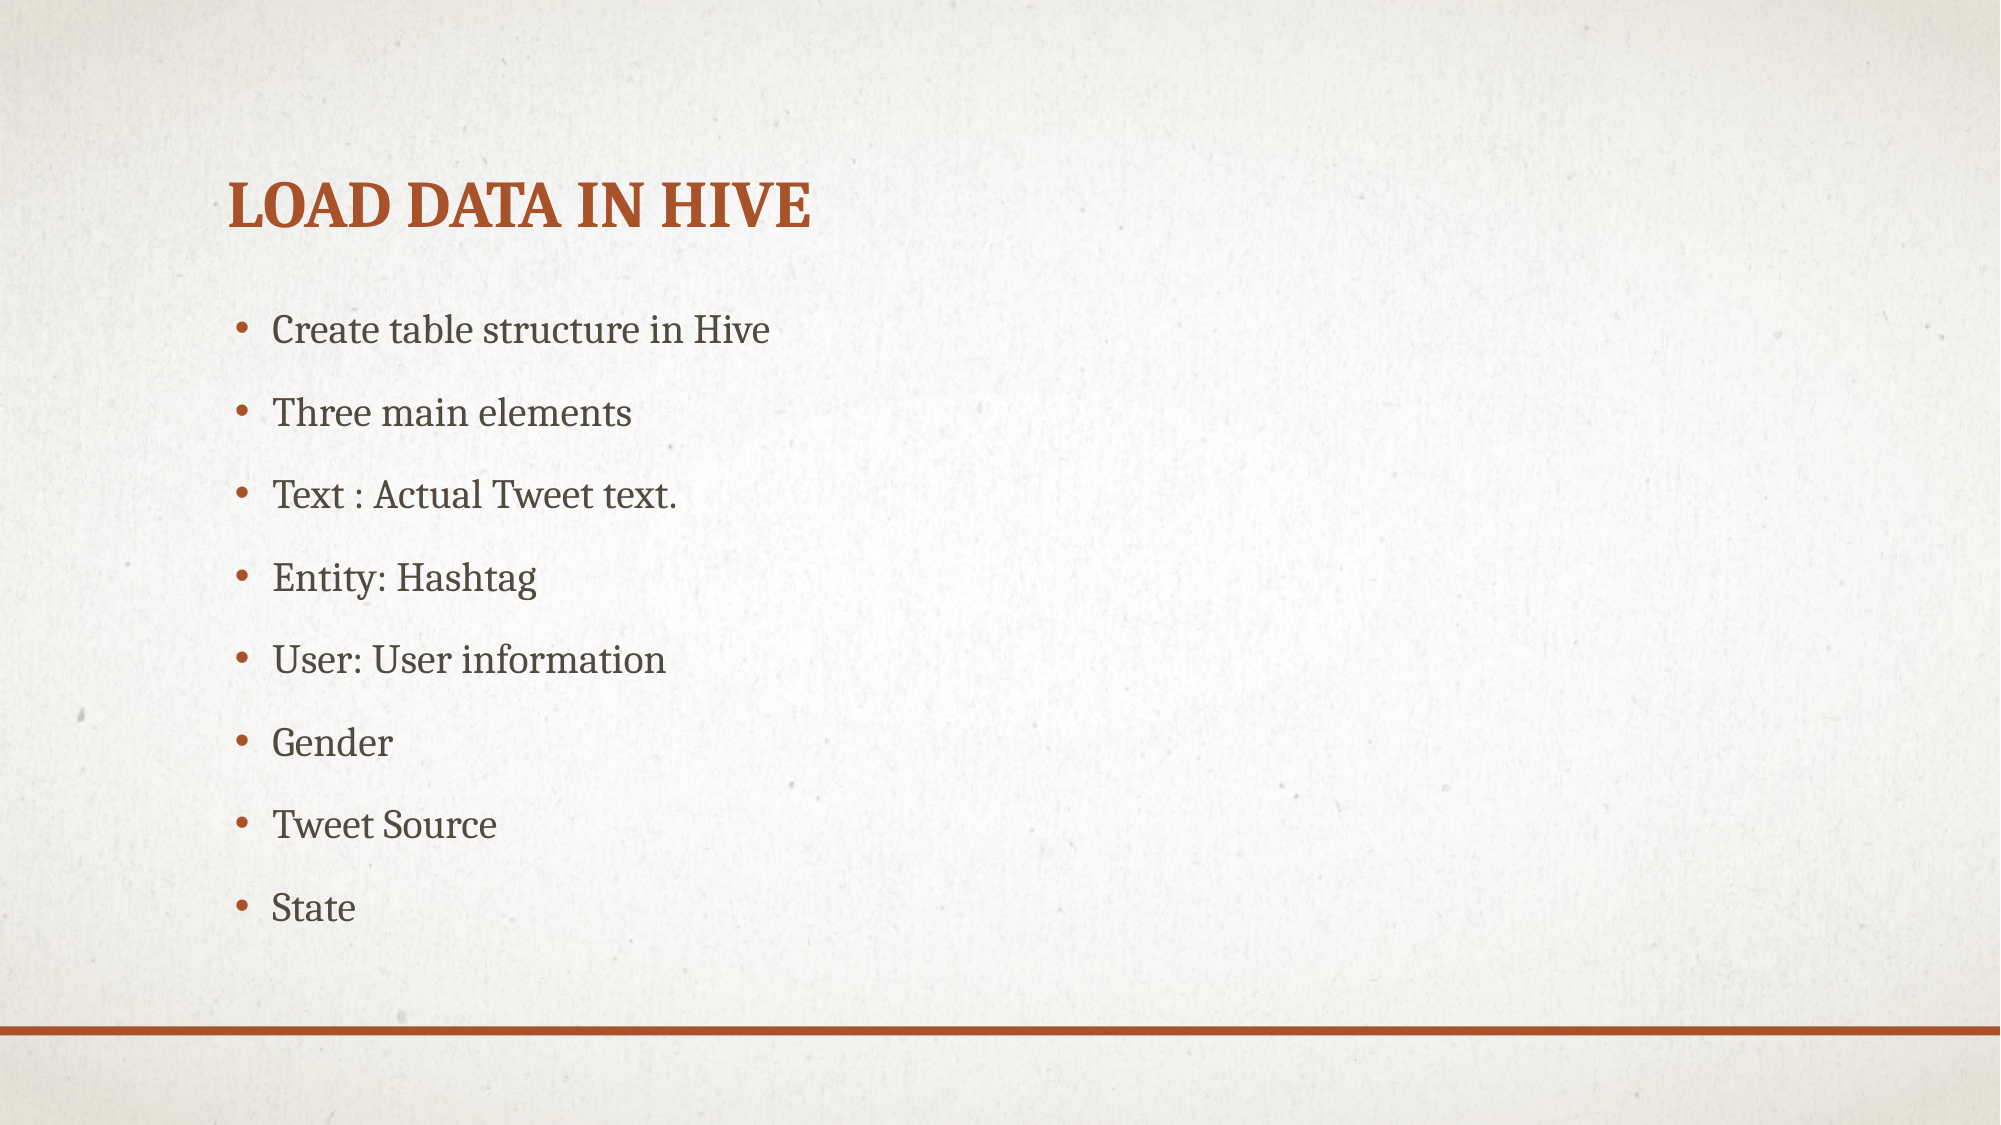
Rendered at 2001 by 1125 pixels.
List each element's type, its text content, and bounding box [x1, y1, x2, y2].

picture [0, 0, 2001, 1125]
title Load data in Hive [212, 62, 1788, 250]
list Create table structure in Hive Three main elements Text : Actual Tweet text. Entity: Hashtag User: User information Gender Tweet Source State [212, 299, 1788, 975]
